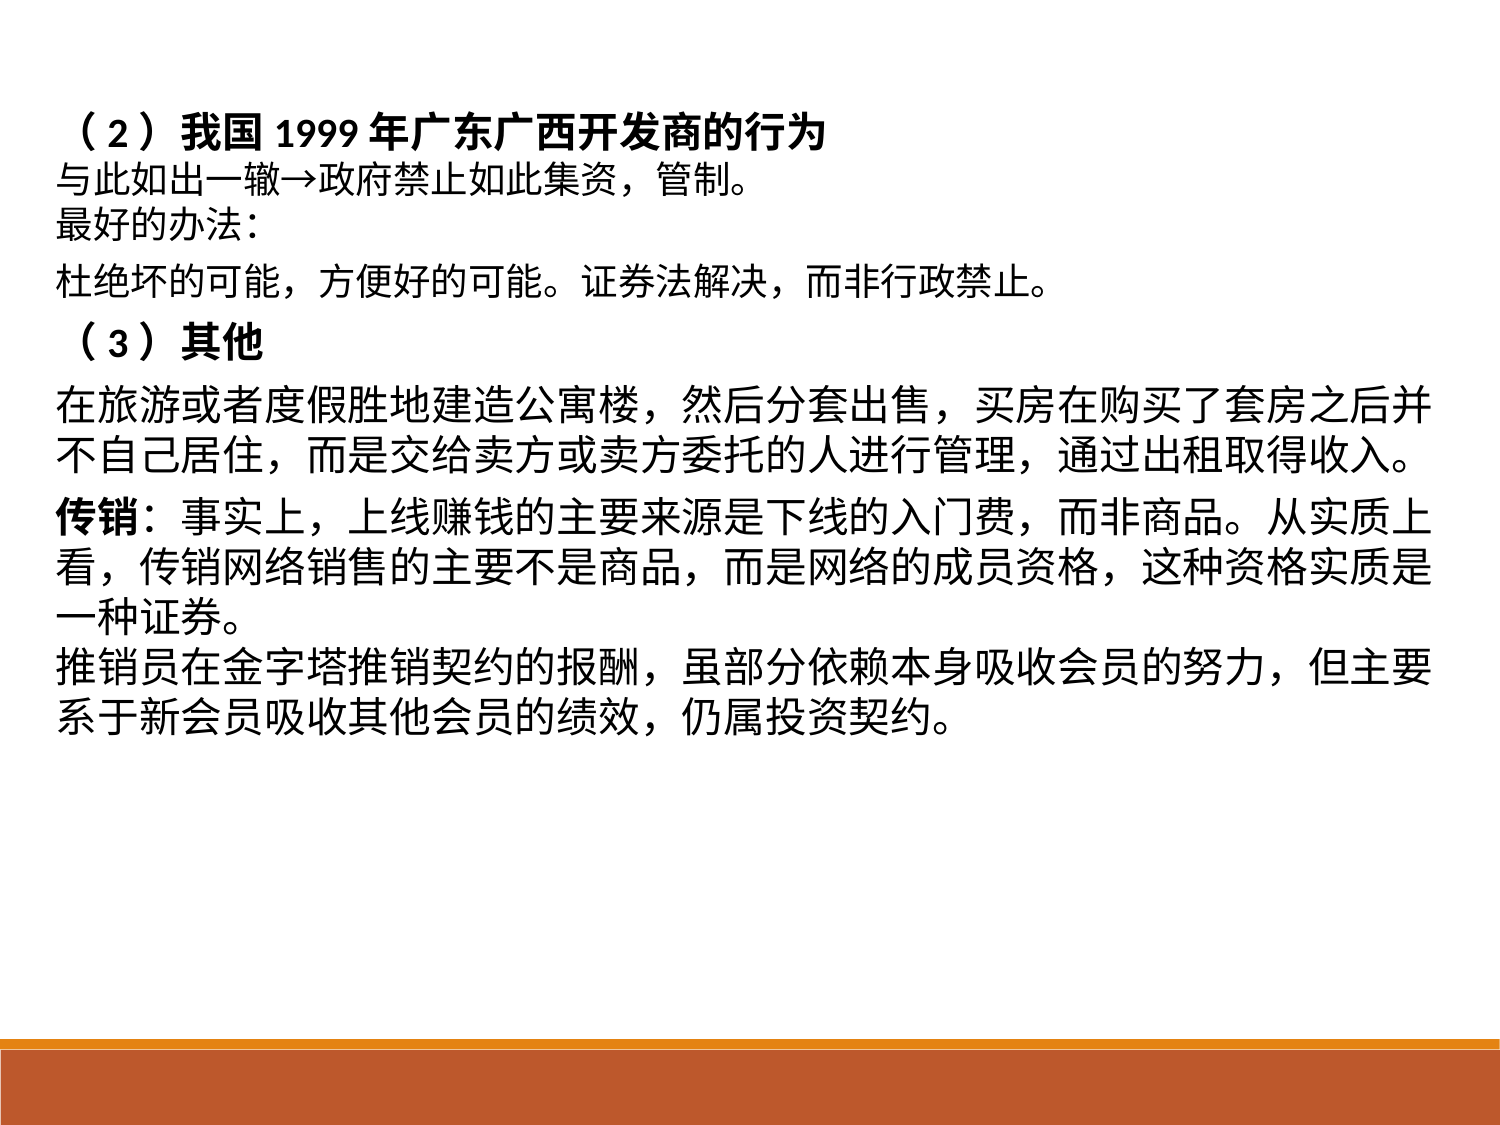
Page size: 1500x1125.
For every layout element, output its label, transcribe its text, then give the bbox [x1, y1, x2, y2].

text_box （2）我国1999年广东广西开发商的行为 与此如出一辙→政府禁止如此集资，管制。 最好的办法： 杜绝坏的可能，方便好的可能。证券法解决，而非行政禁止。 （3）其他 在旅游或者度假胜地建造公寓楼，然后分套出售，买房在购买了套房之后并不自己居住，而是交给卖方或卖方委托的人进行管理，通过出租取得收入。 传销：事实上，上线赚钱的主要来源是下线的入门费，而非商品。从实质上看，传销网络销售的主要不是商品，而是网络的成员资格，这种资格实质是一种证券。 推销员在金字塔推销契约的报酬，虽部分依赖本身吸收会员的努力，但主要系于新会员吸收其他会员的绩效，仍属投资契约。 [40, 98, 1466, 749]
